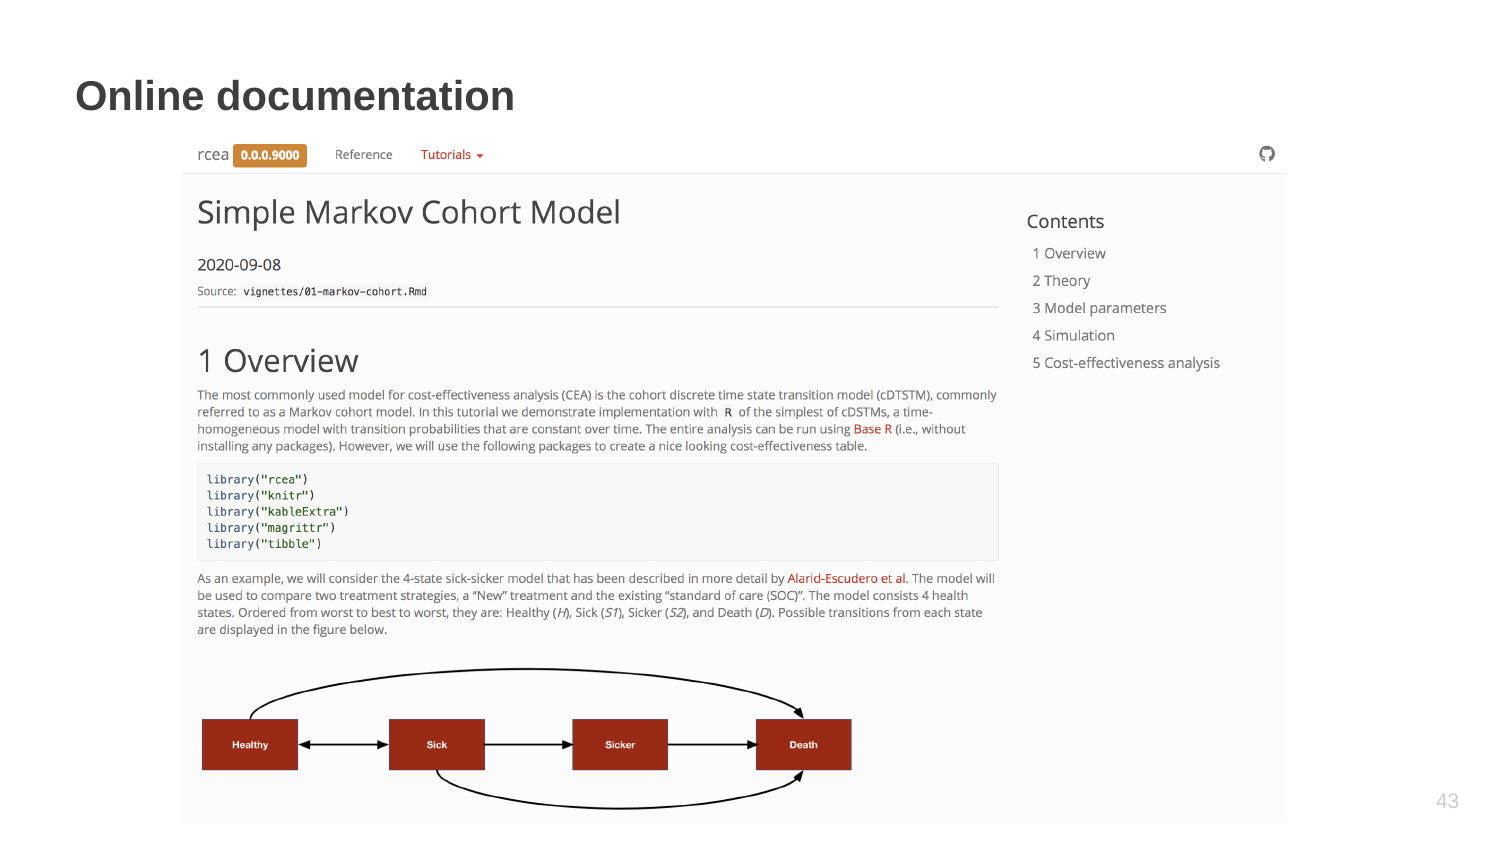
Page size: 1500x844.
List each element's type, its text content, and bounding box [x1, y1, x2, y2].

picture [180, 137, 1287, 824]
slide_number 42 [1393, 777, 1475, 823]
title Online documentation [75, 0, 1325, 188]
